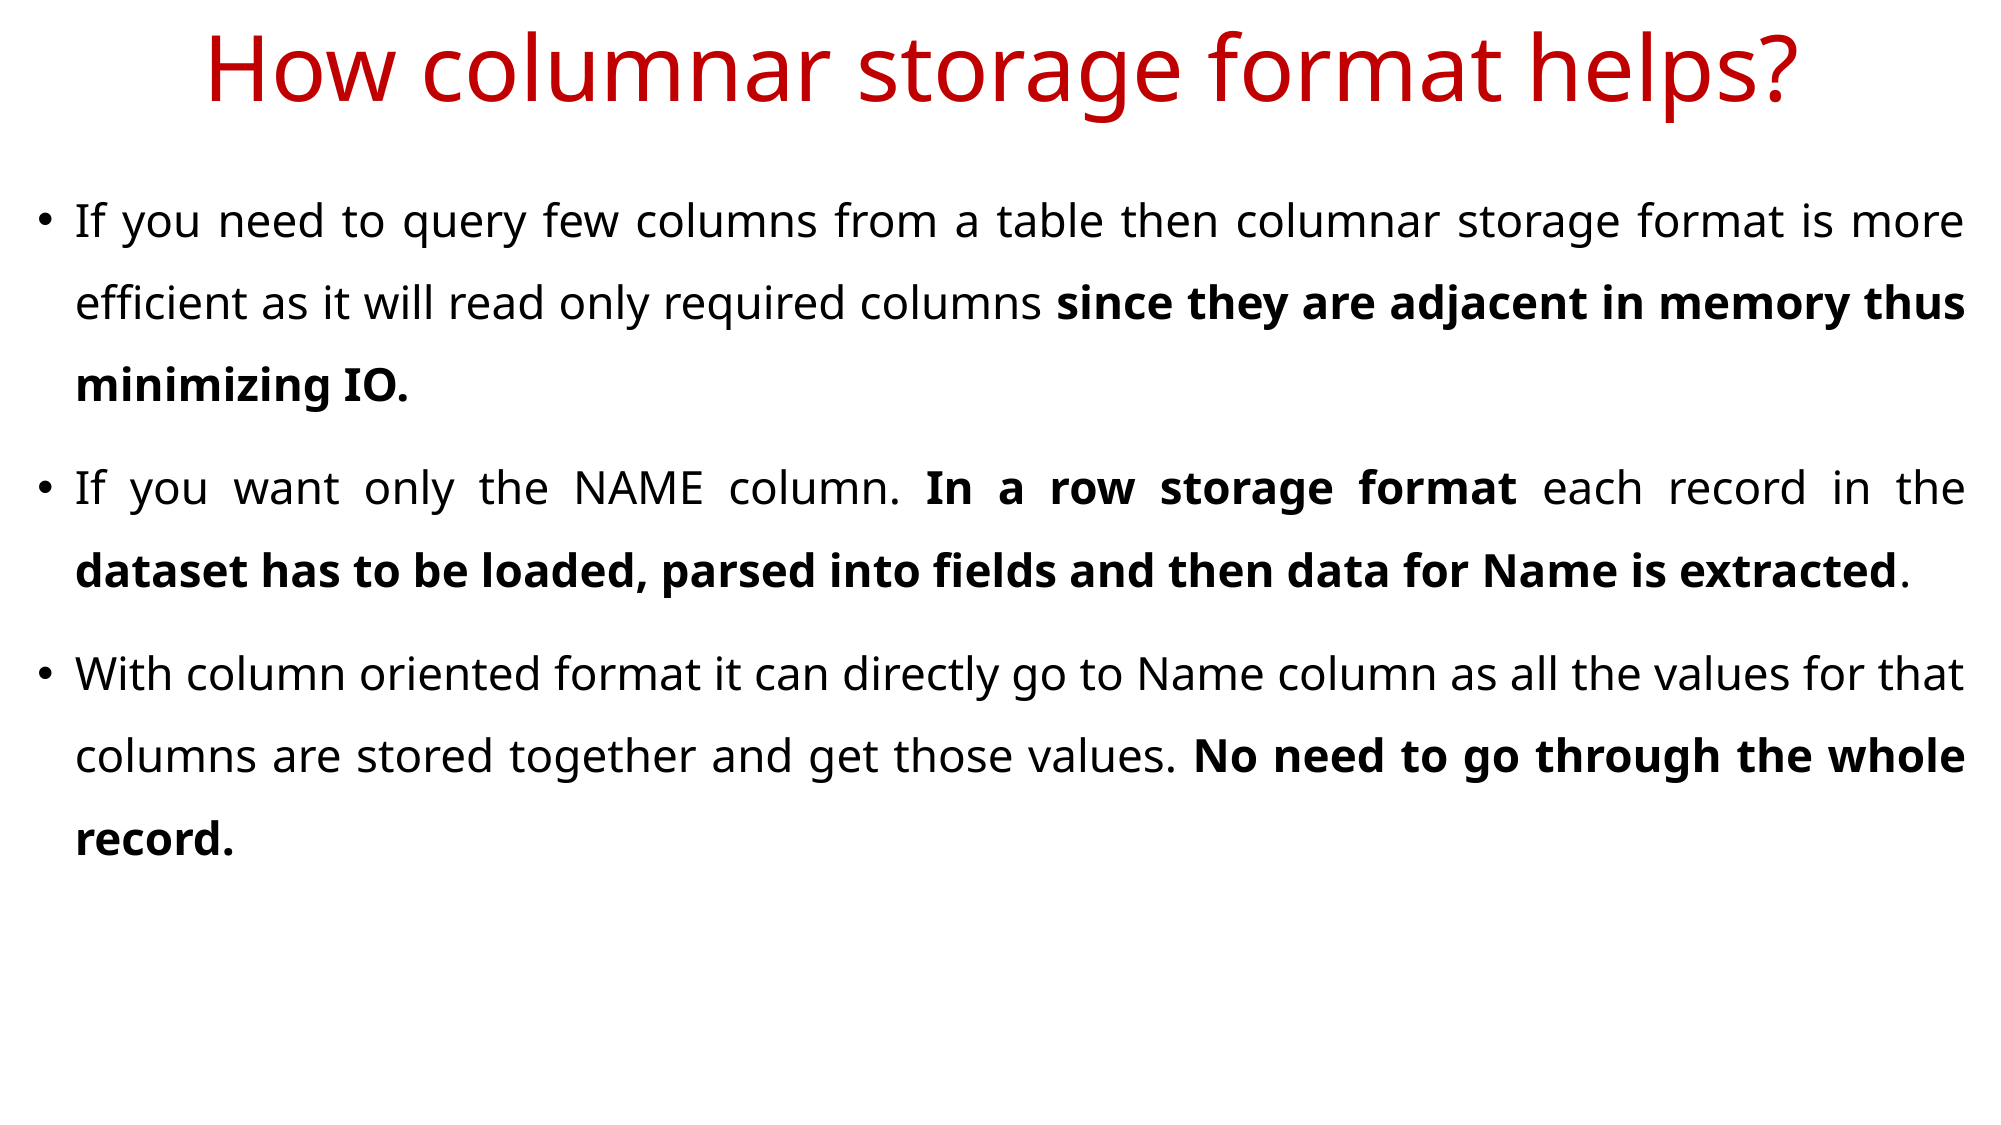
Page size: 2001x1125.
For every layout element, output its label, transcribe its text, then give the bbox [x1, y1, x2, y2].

title How columnar storage format helps? [22, 0, 1982, 156]
list If you need to query few columns from a table then columnar storage format is more efficient as it will read only required columns since they are adjacent in memory thus minimizing IO. If you want only the NAME column. In a row storage format each record in the dataset has to be loaded, parsed into fields and then data for Name is extracted. With column oriented format it can directly go to Name column as all the values for that columns are stored together and get those values. No need to go through the whole record. [22, 156, 1982, 1009]
